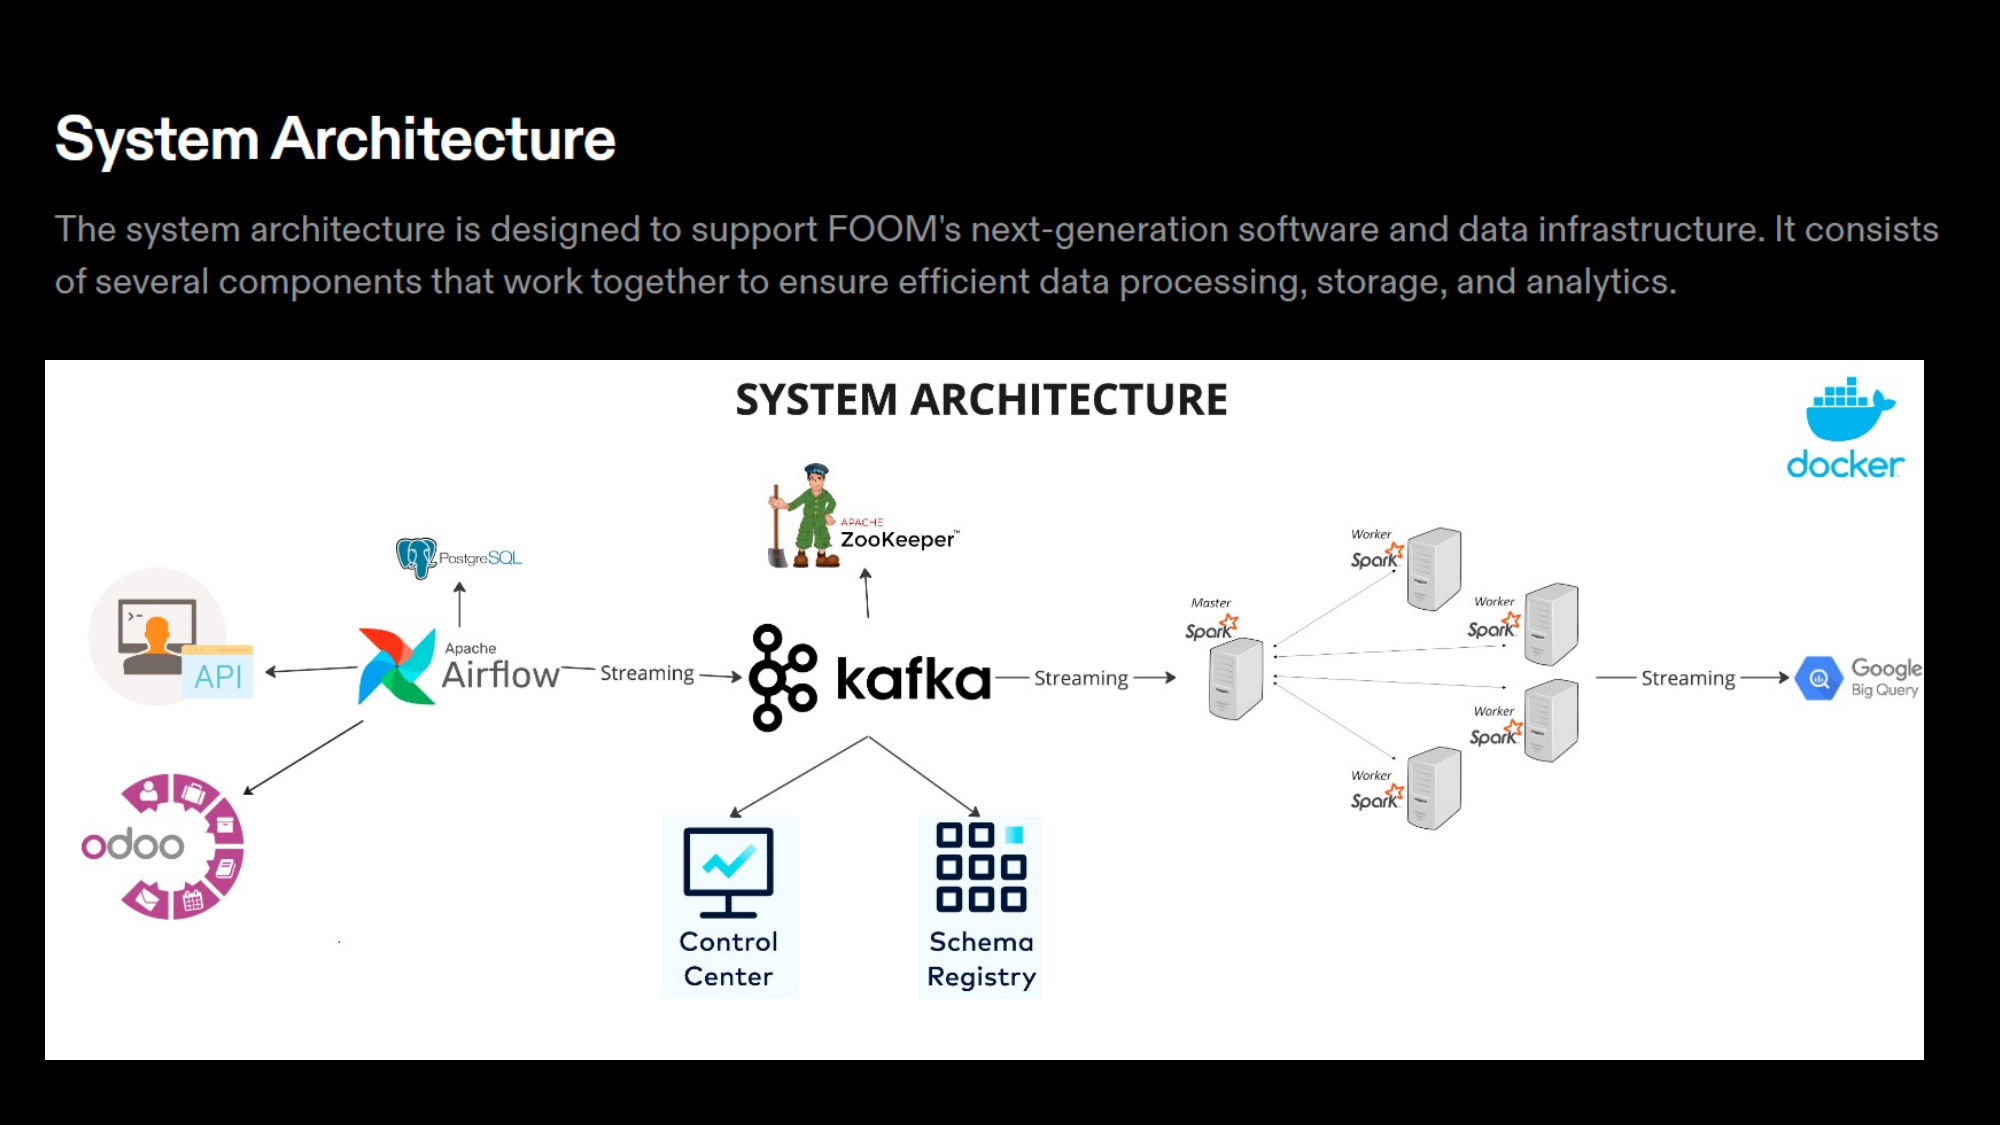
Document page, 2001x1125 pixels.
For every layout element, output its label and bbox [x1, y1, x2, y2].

picture [0, 56, 2000, 1060]
